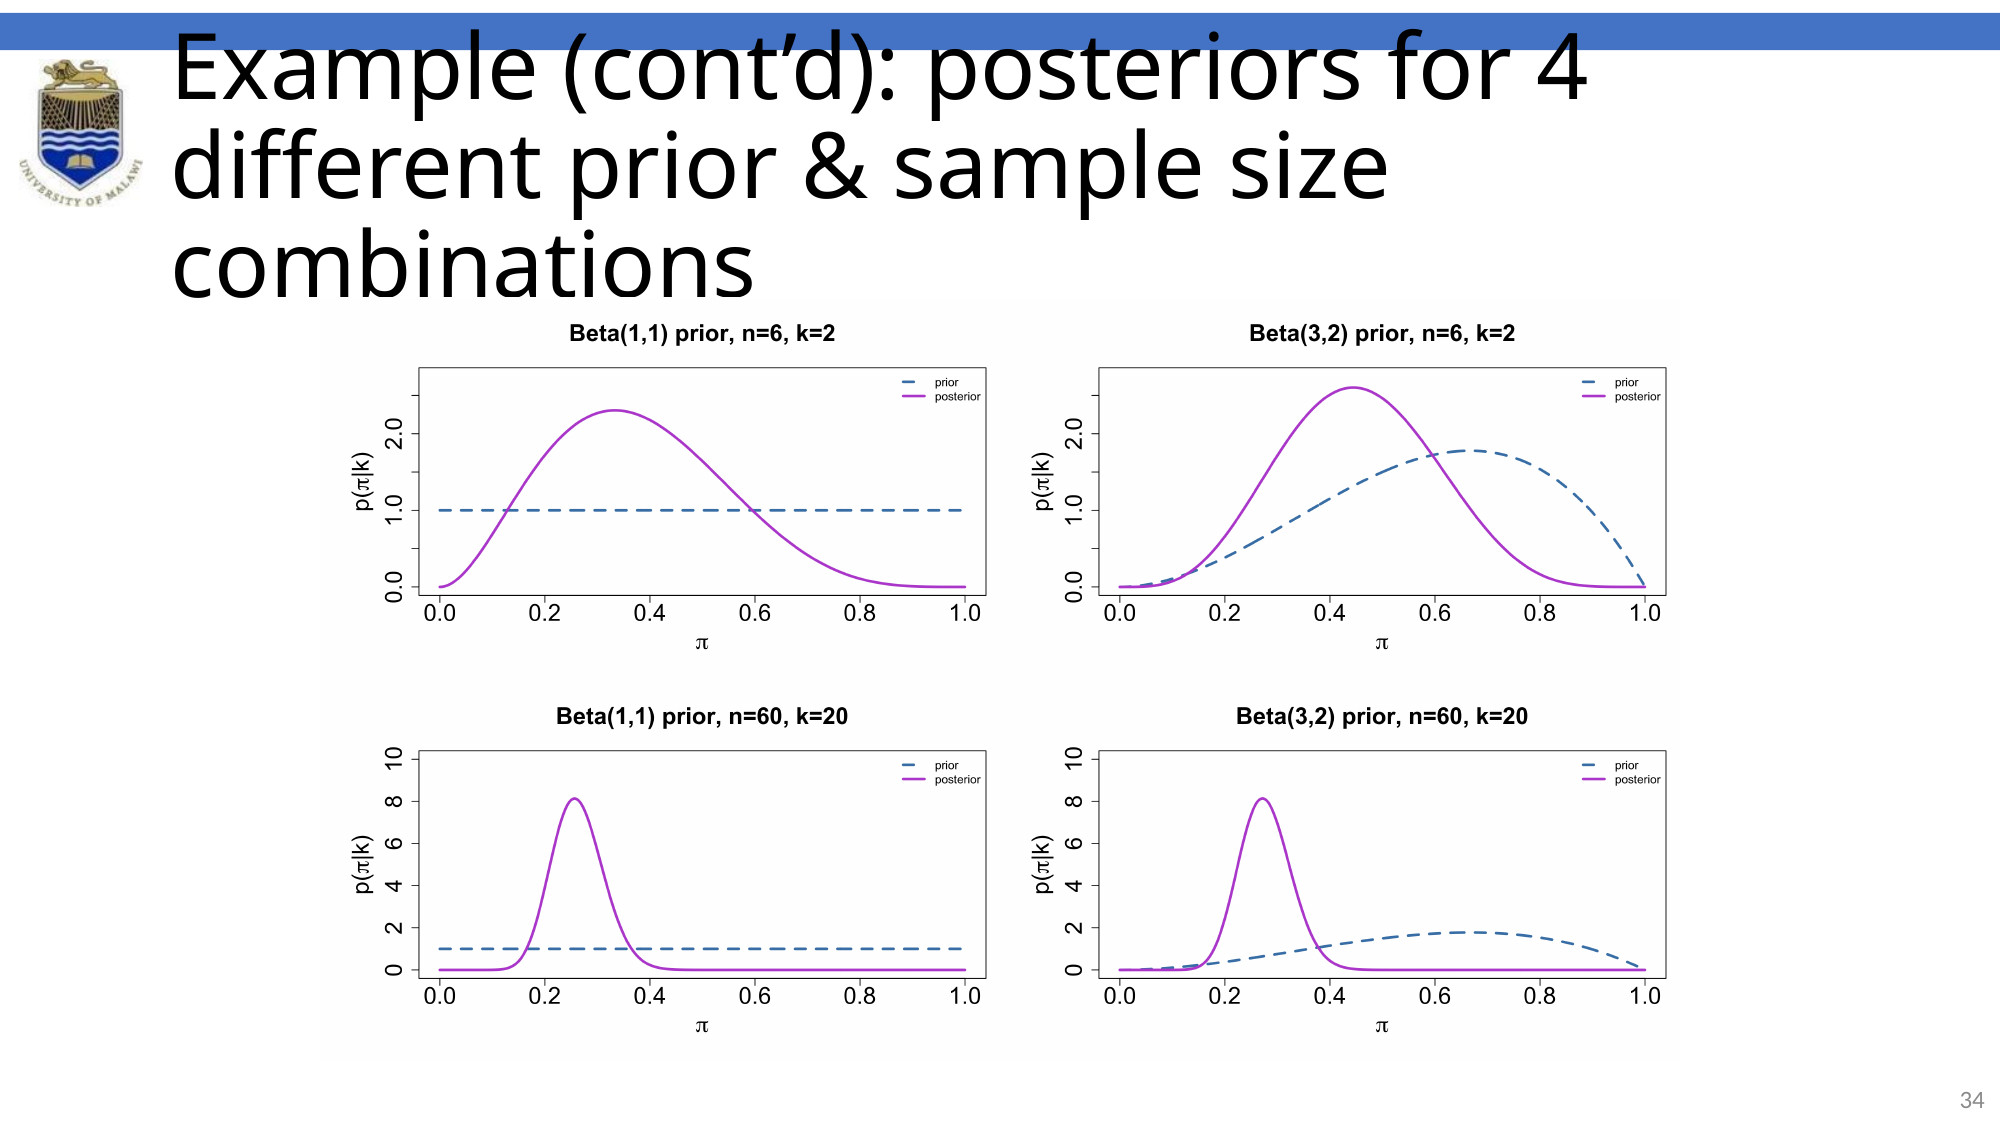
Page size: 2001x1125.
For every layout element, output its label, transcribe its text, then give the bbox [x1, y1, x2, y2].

slide_number 34 [1550, 1073, 2000, 1125]
title Example (cont’d): posteriors for 4 different prior & sample size combinations [155, 59, 1851, 278]
picture [320, 297, 1680, 1063]
picture [19, 59, 143, 207]
